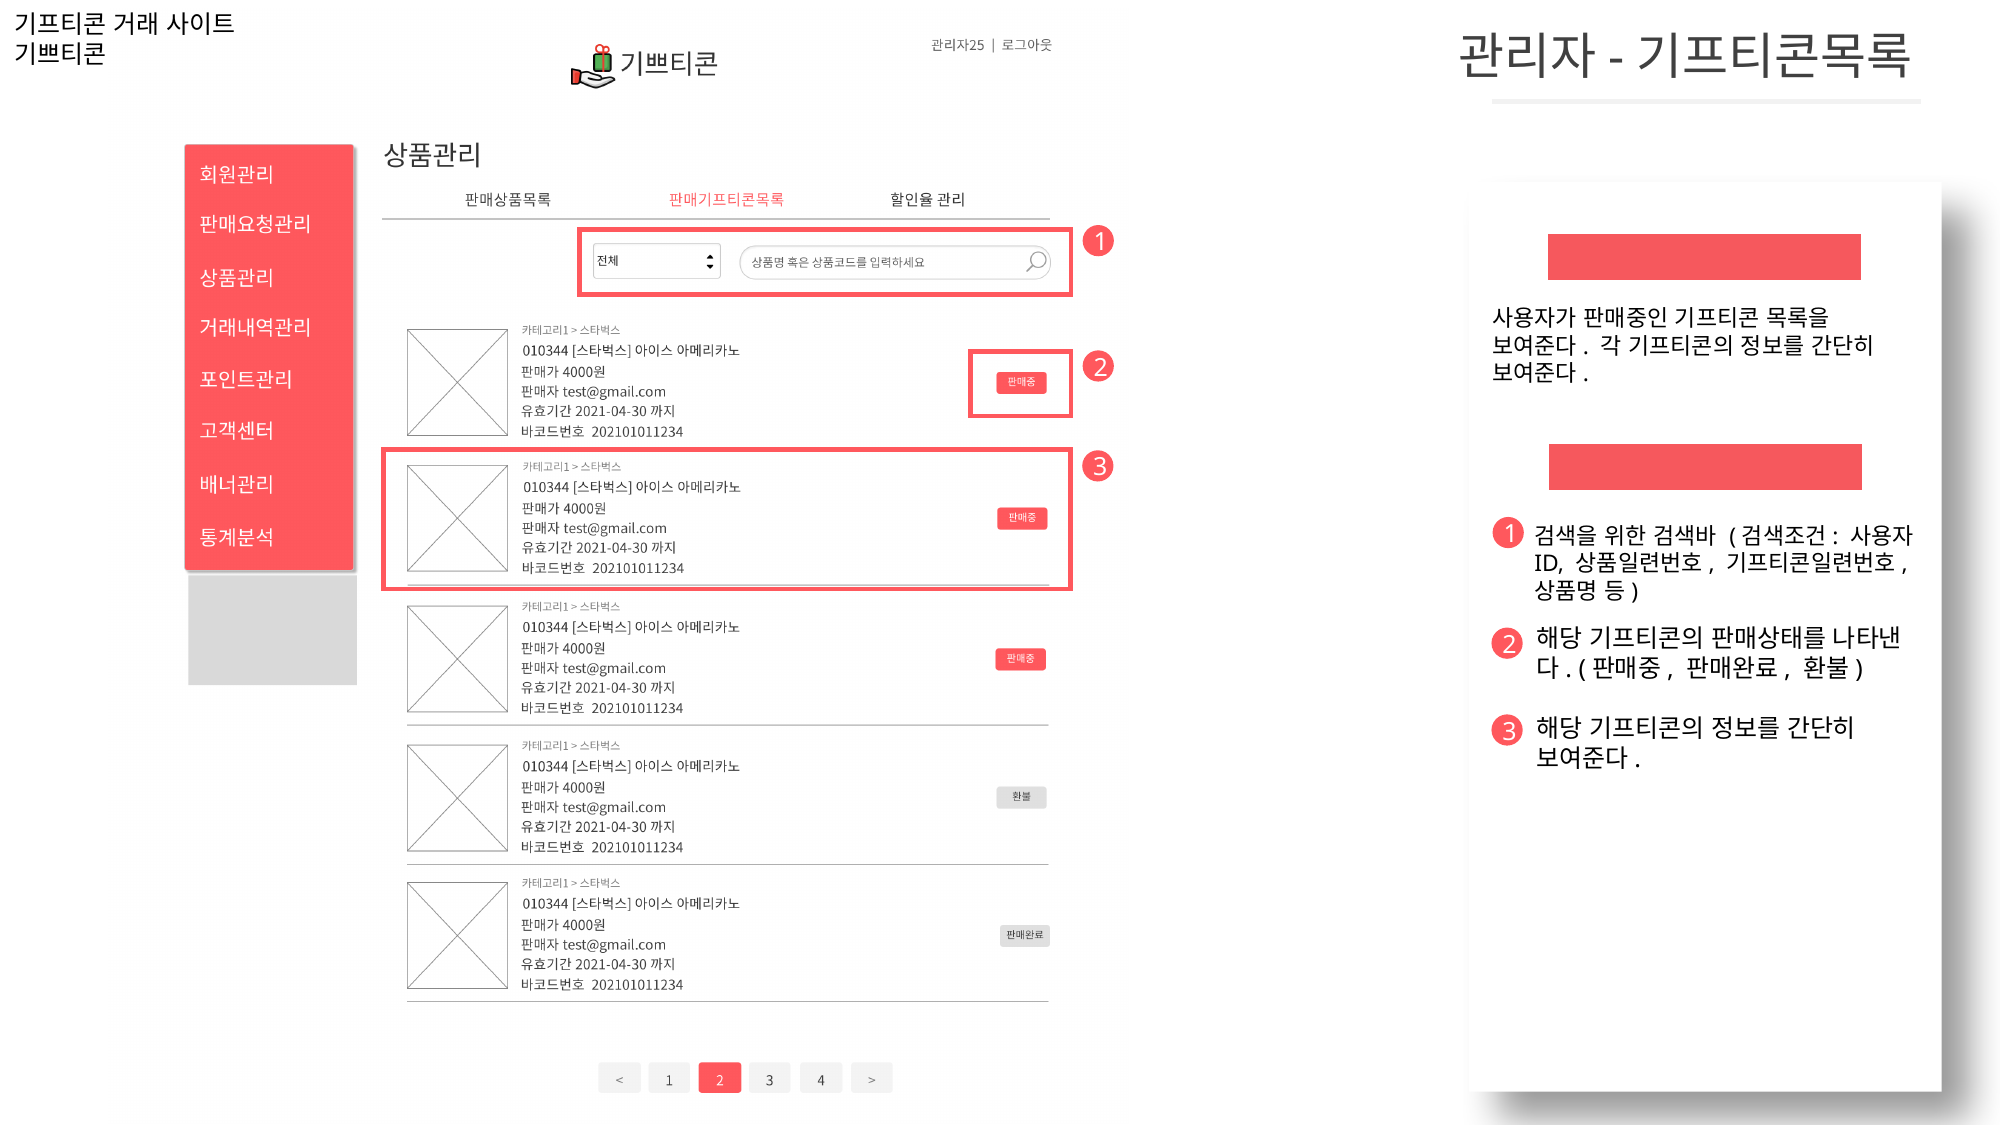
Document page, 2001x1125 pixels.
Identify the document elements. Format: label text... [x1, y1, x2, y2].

text_box 3 [1491, 714, 1521, 746]
text_box 검색을 위한 검색바 (검색조건: 사용자ID, 상품일련번호, 기프티콘일련번호, 상품명 등) [1519, 513, 1948, 611]
picture [108, 8, 1129, 1125]
text_box 1 [1492, 516, 1519, 549]
text_box [1468, 181, 1943, 1093]
text_box 해당 기프티콘의 판매상태를 나타낸다. (판매중, 판매완료, 환불) [1521, 615, 1947, 691]
text_box 화면설계 [1549, 444, 1861, 490]
text_box 개요 [1549, 234, 1861, 280]
text_box 사용자가 판매중인 기프티콘 목록을 보여준다. 각 기프티콘의 정보를 간단히 보여준다. [1477, 296, 1932, 394]
text_box 해당 기프티콘의 정보를 간단히 보여준다. [1521, 704, 1947, 780]
text_box 관리자-기프티콘목록 [1458, 31, 1948, 78]
text_box 기프티콘 거래 사이트 기쁘티콘 [0, 0, 313, 76]
text_box 2 [1491, 627, 1521, 659]
